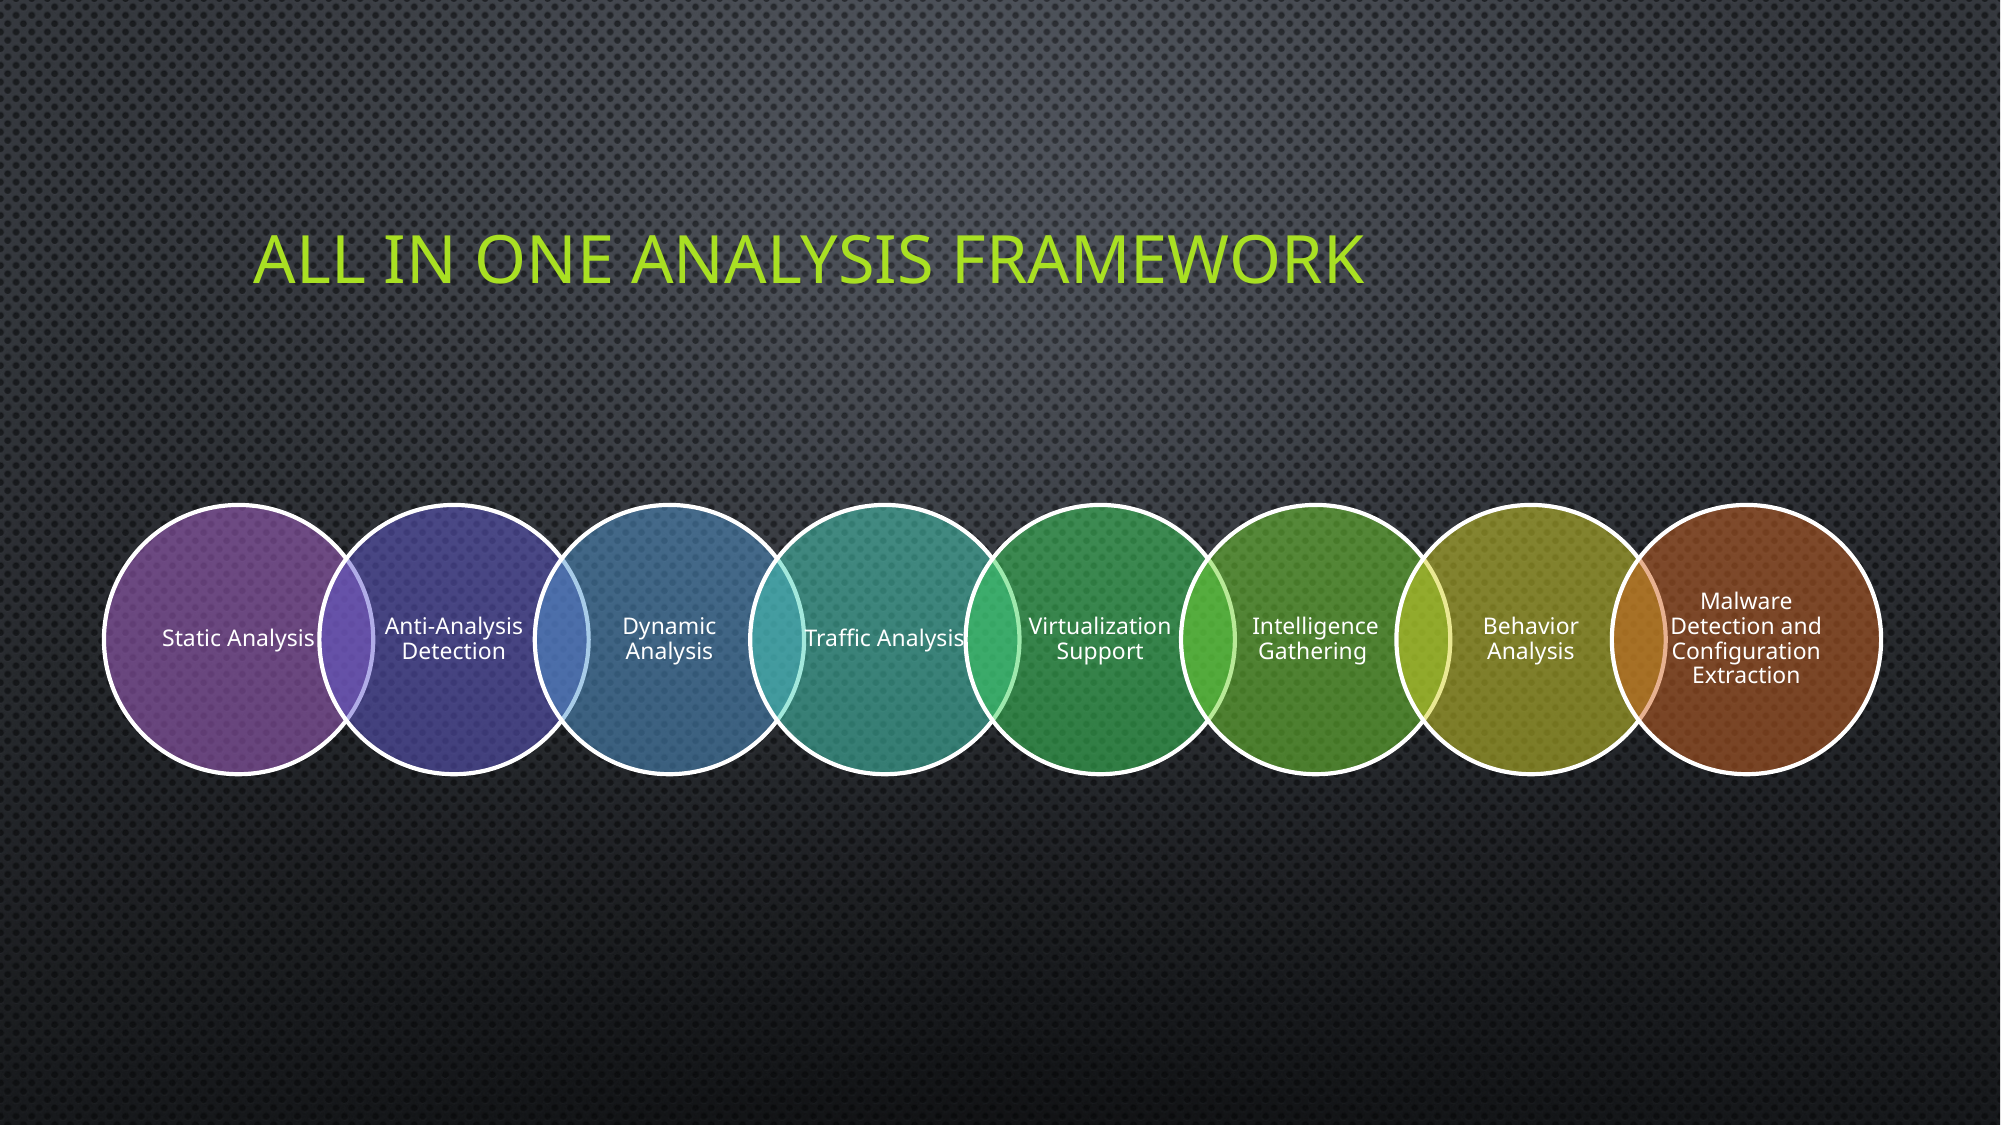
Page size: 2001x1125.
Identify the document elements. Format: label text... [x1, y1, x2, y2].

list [102, 244, 1883, 1035]
title All In One Analysis Framework [238, 113, 1883, 244]
